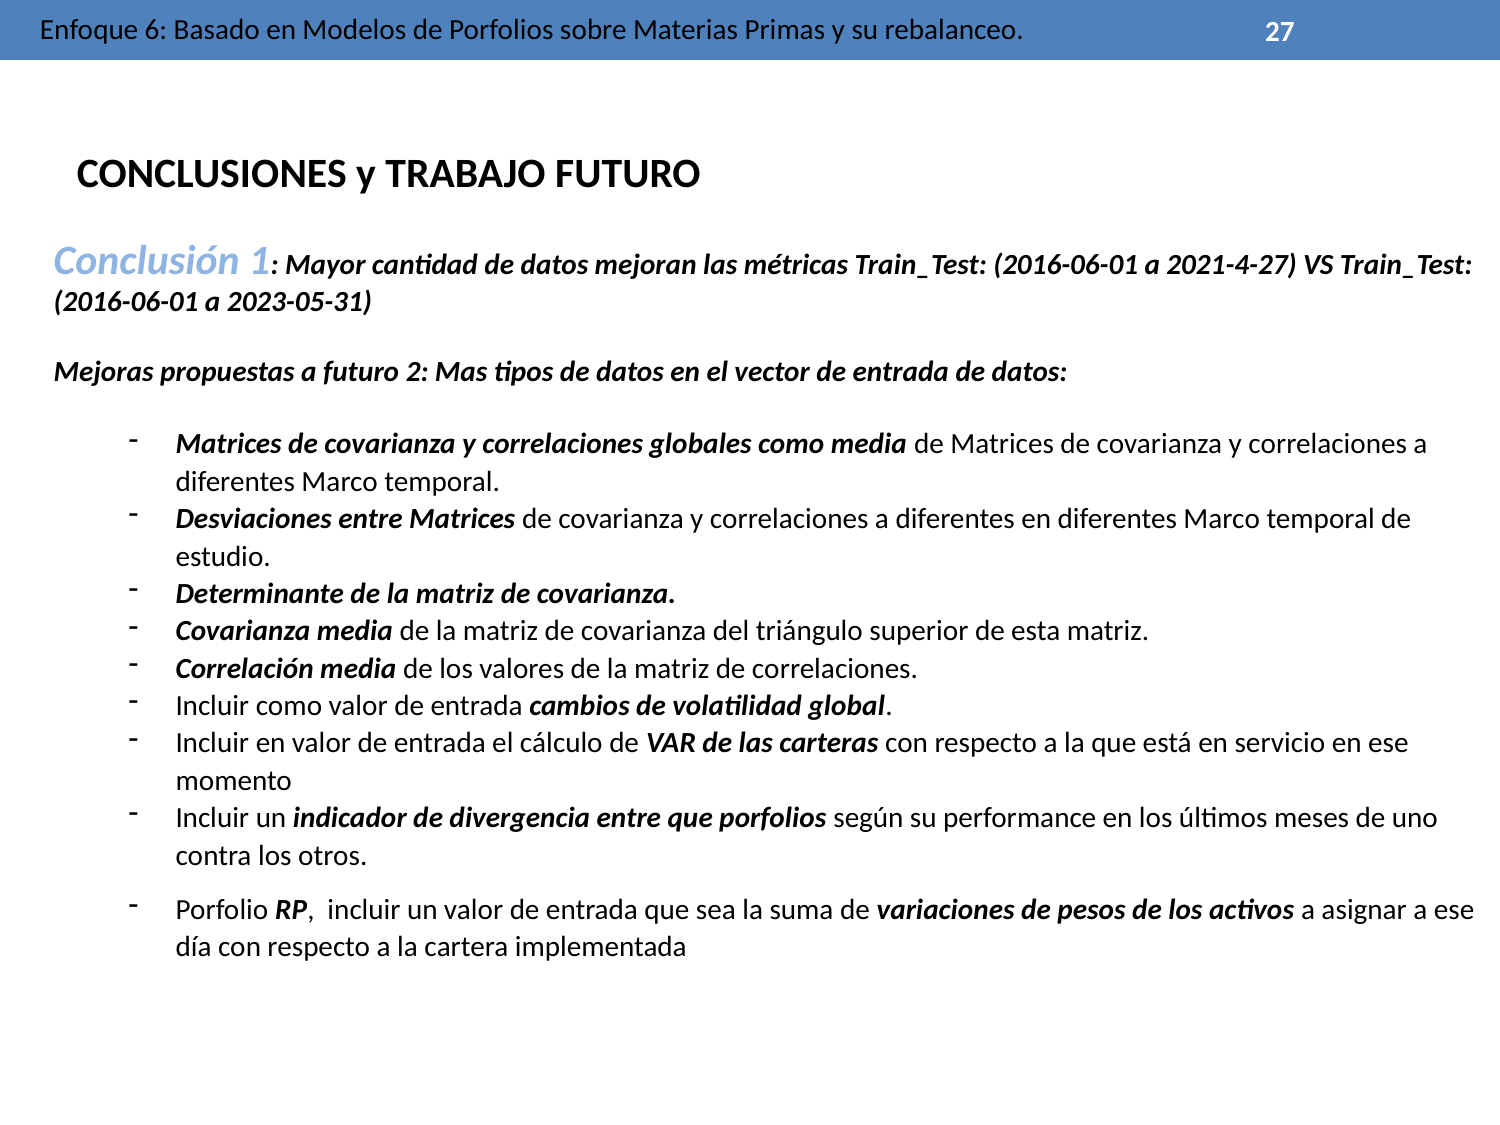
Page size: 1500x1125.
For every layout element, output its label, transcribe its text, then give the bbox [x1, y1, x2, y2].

text_box CONCLUSIONES y TRABAJO FUTURO [61, 91, 1412, 225]
text_box Conclusión 1: Mayor cantidad de datos mejoran las métricas Train_Test: (2016-06-01 a 2021-4-27) VS Train_Test: (2016-06-01 a 2023-05-31) Mejoras propuestas a futuro 2: Mas tipos de datos en el vector de entrada de datos: Matrices de covarianza y correlaciones globales como media de Matrices de covarianza y correlaciones a diferentes Marco temporal. Desviaciones entre Matrices de covarianza y correlaciones a diferentes en diferentes Marco temporal de estudio. Determinante de la matriz de covarianza. Covarianza media de la matriz de covarianza del triángulo superior de esta matriz. Correlación media de los valores de la matriz de correlaciones. Incluir como valor de entrada cambios de volatilidad global. Incluir en valor de entrada el cálculo de VAR de las carteras con respecto a la que está en servicio en ese momento Incluir un indicador de divergencia entre que porfolios según su performance en los últimos meses de uno contra los otros. Porfolio RP, incluir un valor de entrada que sea la suma de variaciones de pesos de los activos a asignar a ese día con respecto a la cartera implementada [39, 225, 1500, 1022]
text_box Enfoque 6: Basado en Modelos de Porfolios sobre Materias Primas y su rebalanceo. [12, 3, 1500, 53]
slide_number 27 [1250, 53, 1425, 57]
